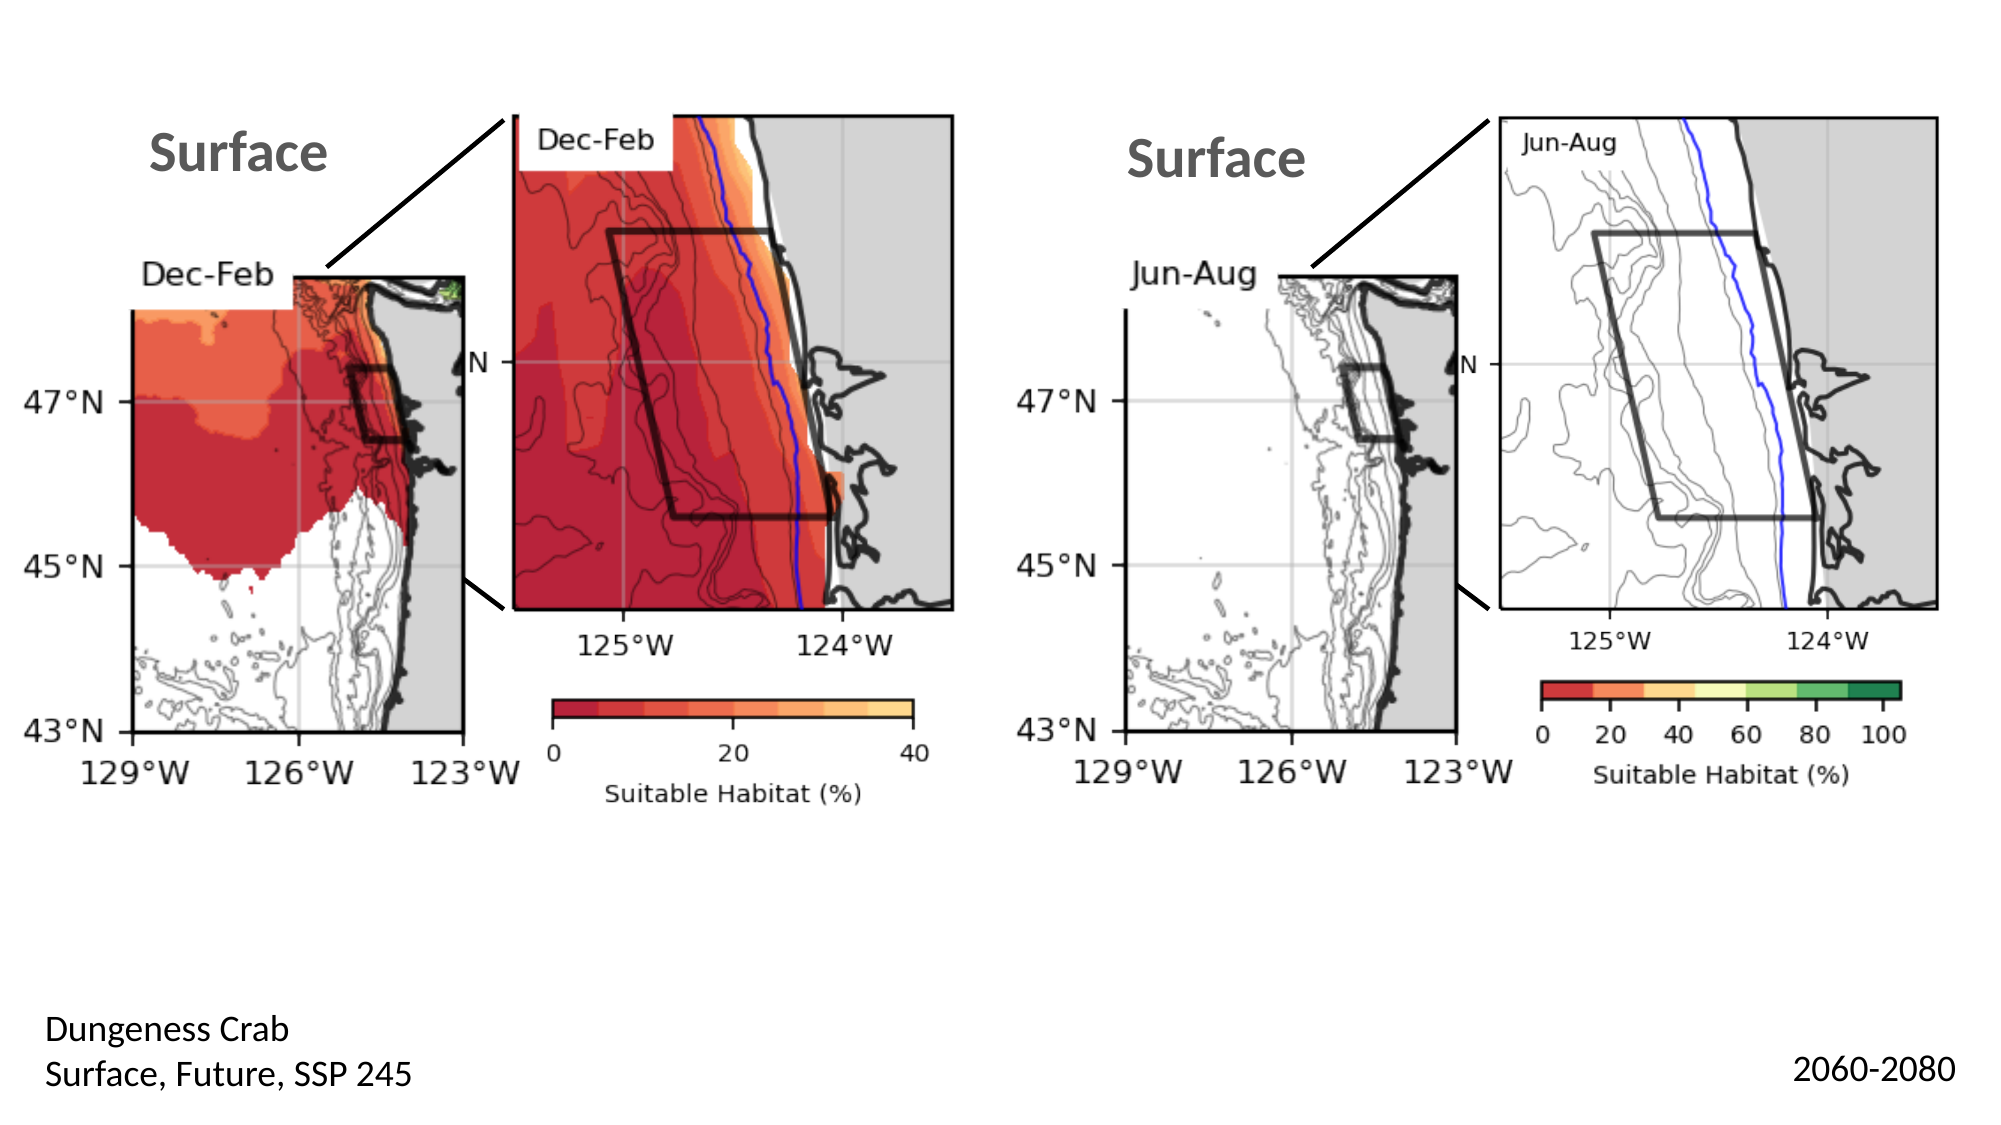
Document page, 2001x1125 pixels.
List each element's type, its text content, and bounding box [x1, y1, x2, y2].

text_box Dungeness Crab Surface, Future, SSP 245 [30, 996, 429, 1102]
text_box 2060-2080 [1777, 1037, 1971, 1097]
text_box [1057, 28, 1993, 806]
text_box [0, 21, 1057, 817]
